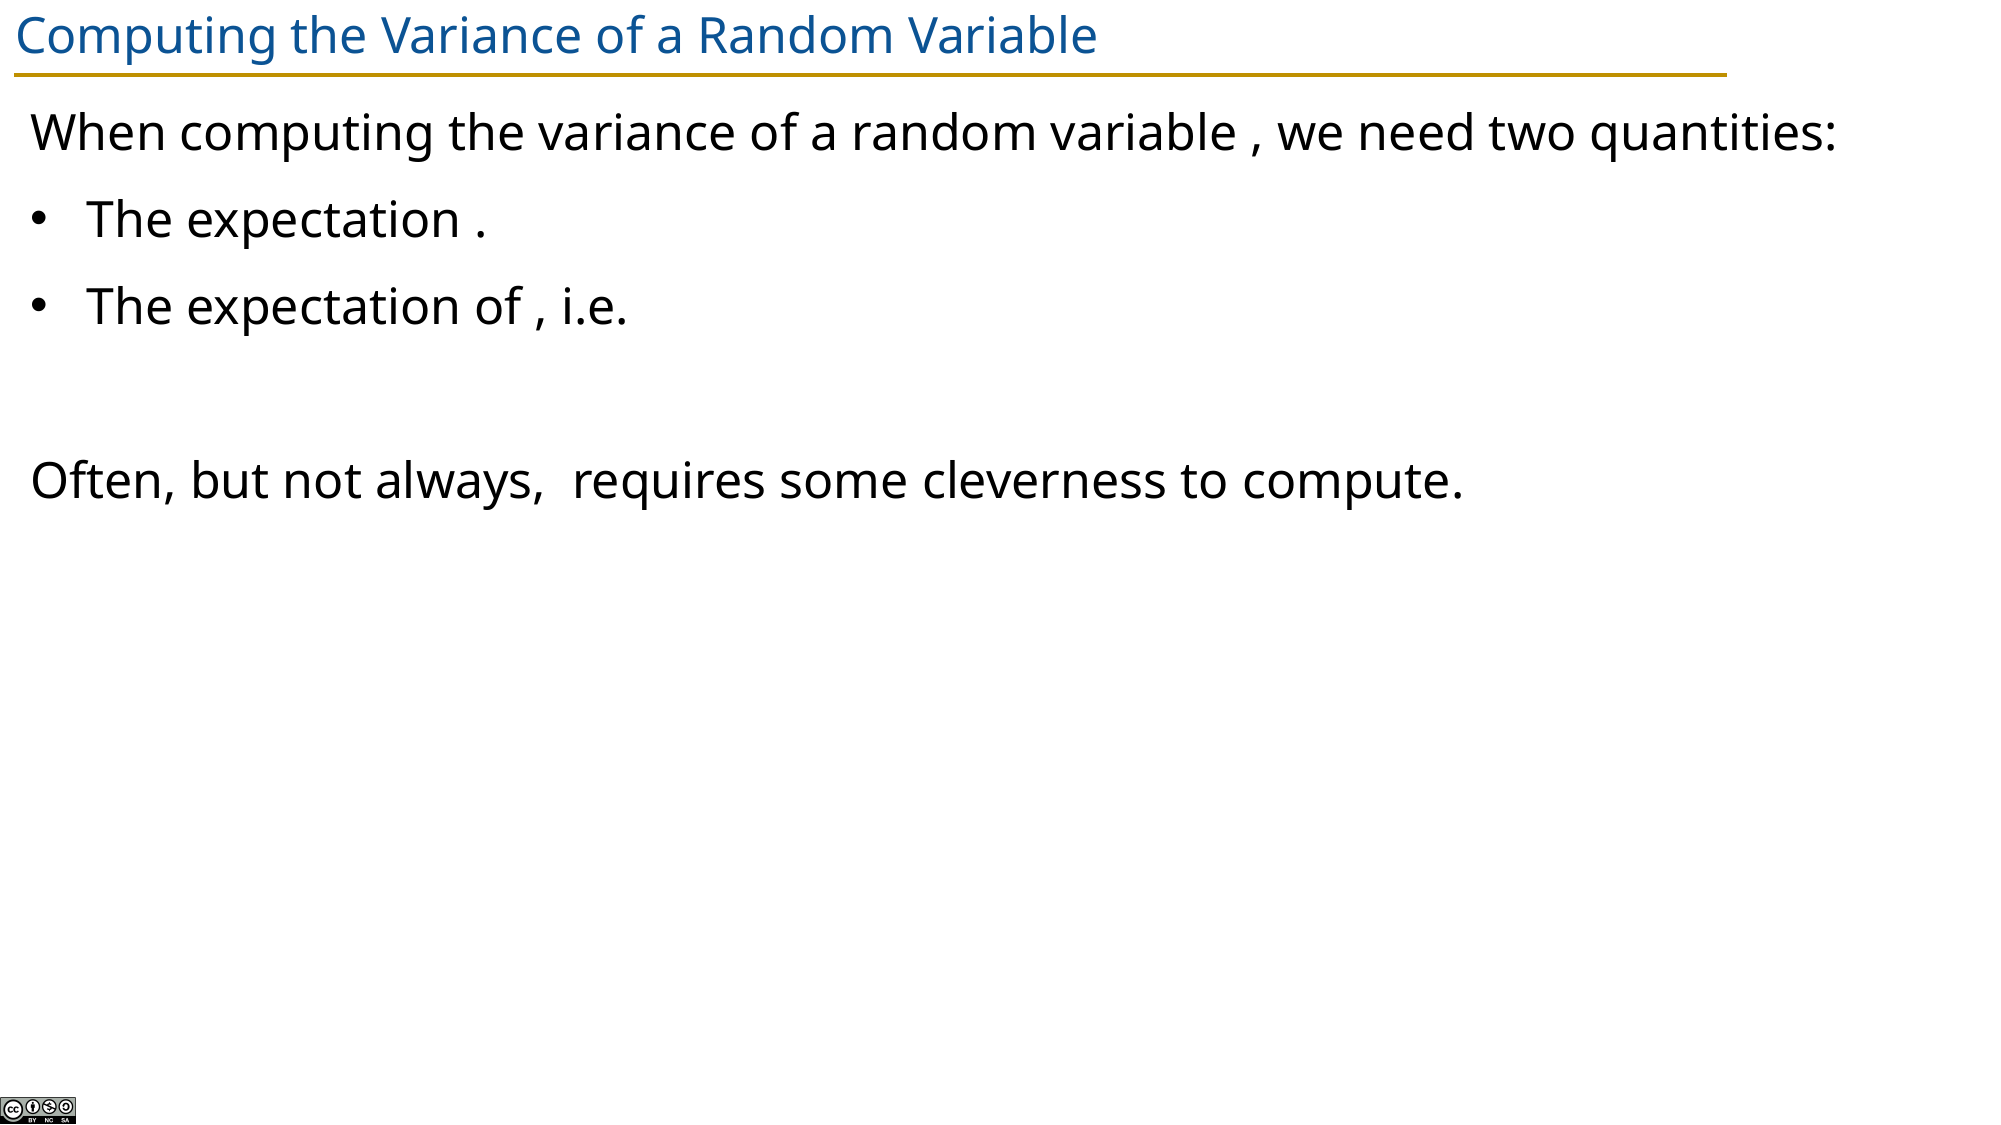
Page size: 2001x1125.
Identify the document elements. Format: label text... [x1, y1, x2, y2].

picture [0, 1097, 76, 1124]
title Computing the Variance of a Random Variable [0, 0, 1725, 75]
